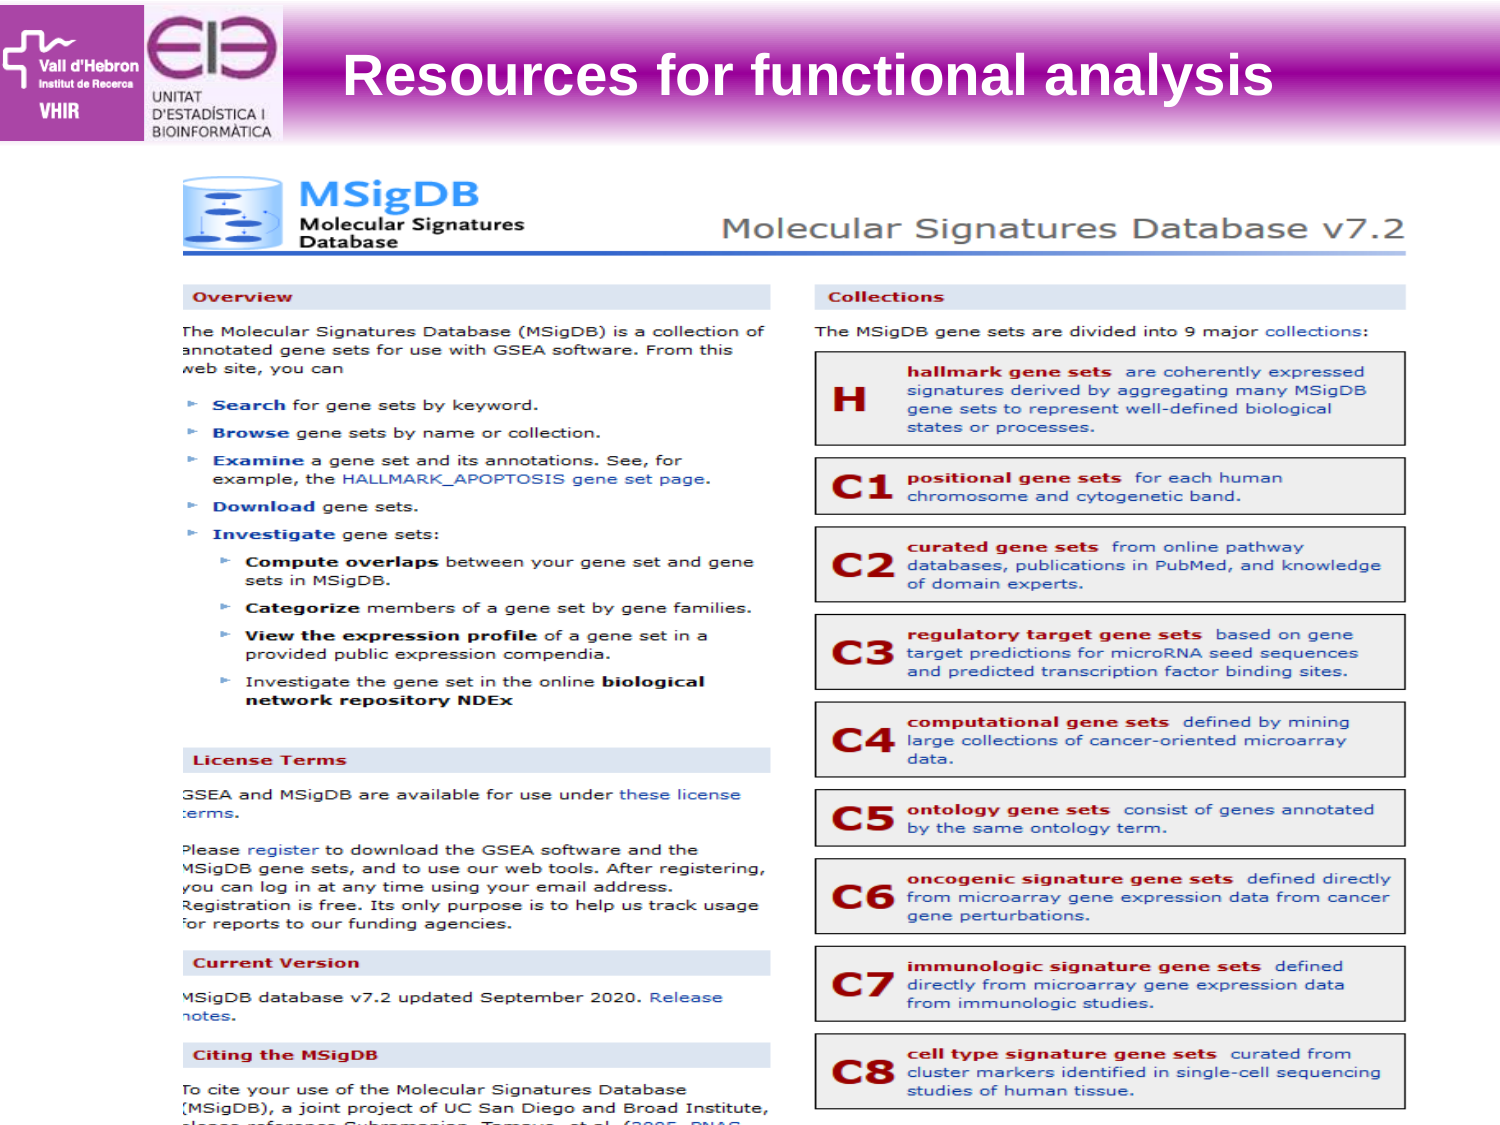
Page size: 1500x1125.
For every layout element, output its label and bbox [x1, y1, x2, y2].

picture [182, 152, 1416, 1125]
text_box [0, 0, 1500, 148]
